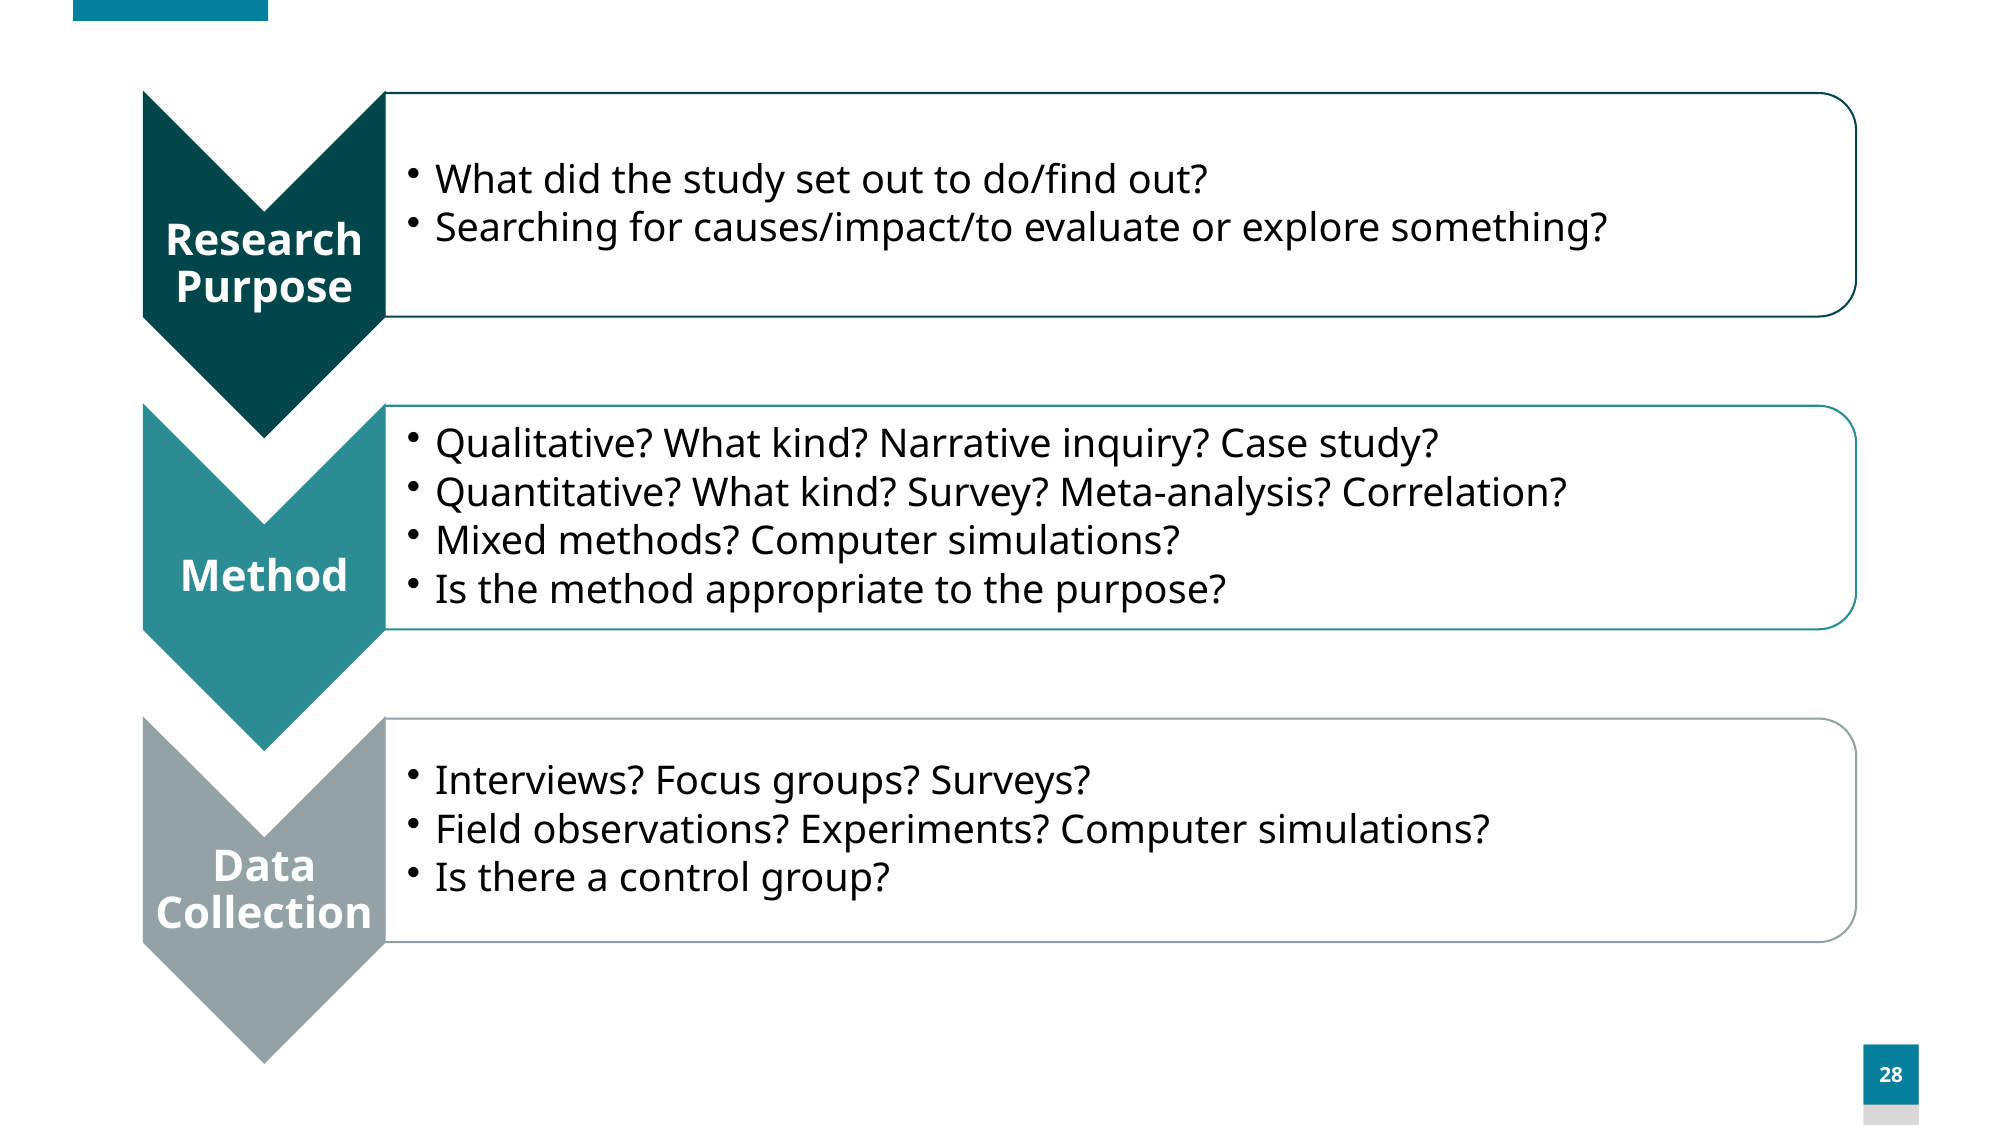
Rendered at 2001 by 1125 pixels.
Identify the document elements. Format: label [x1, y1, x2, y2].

text_box [143, 92, 1857, 1063]
